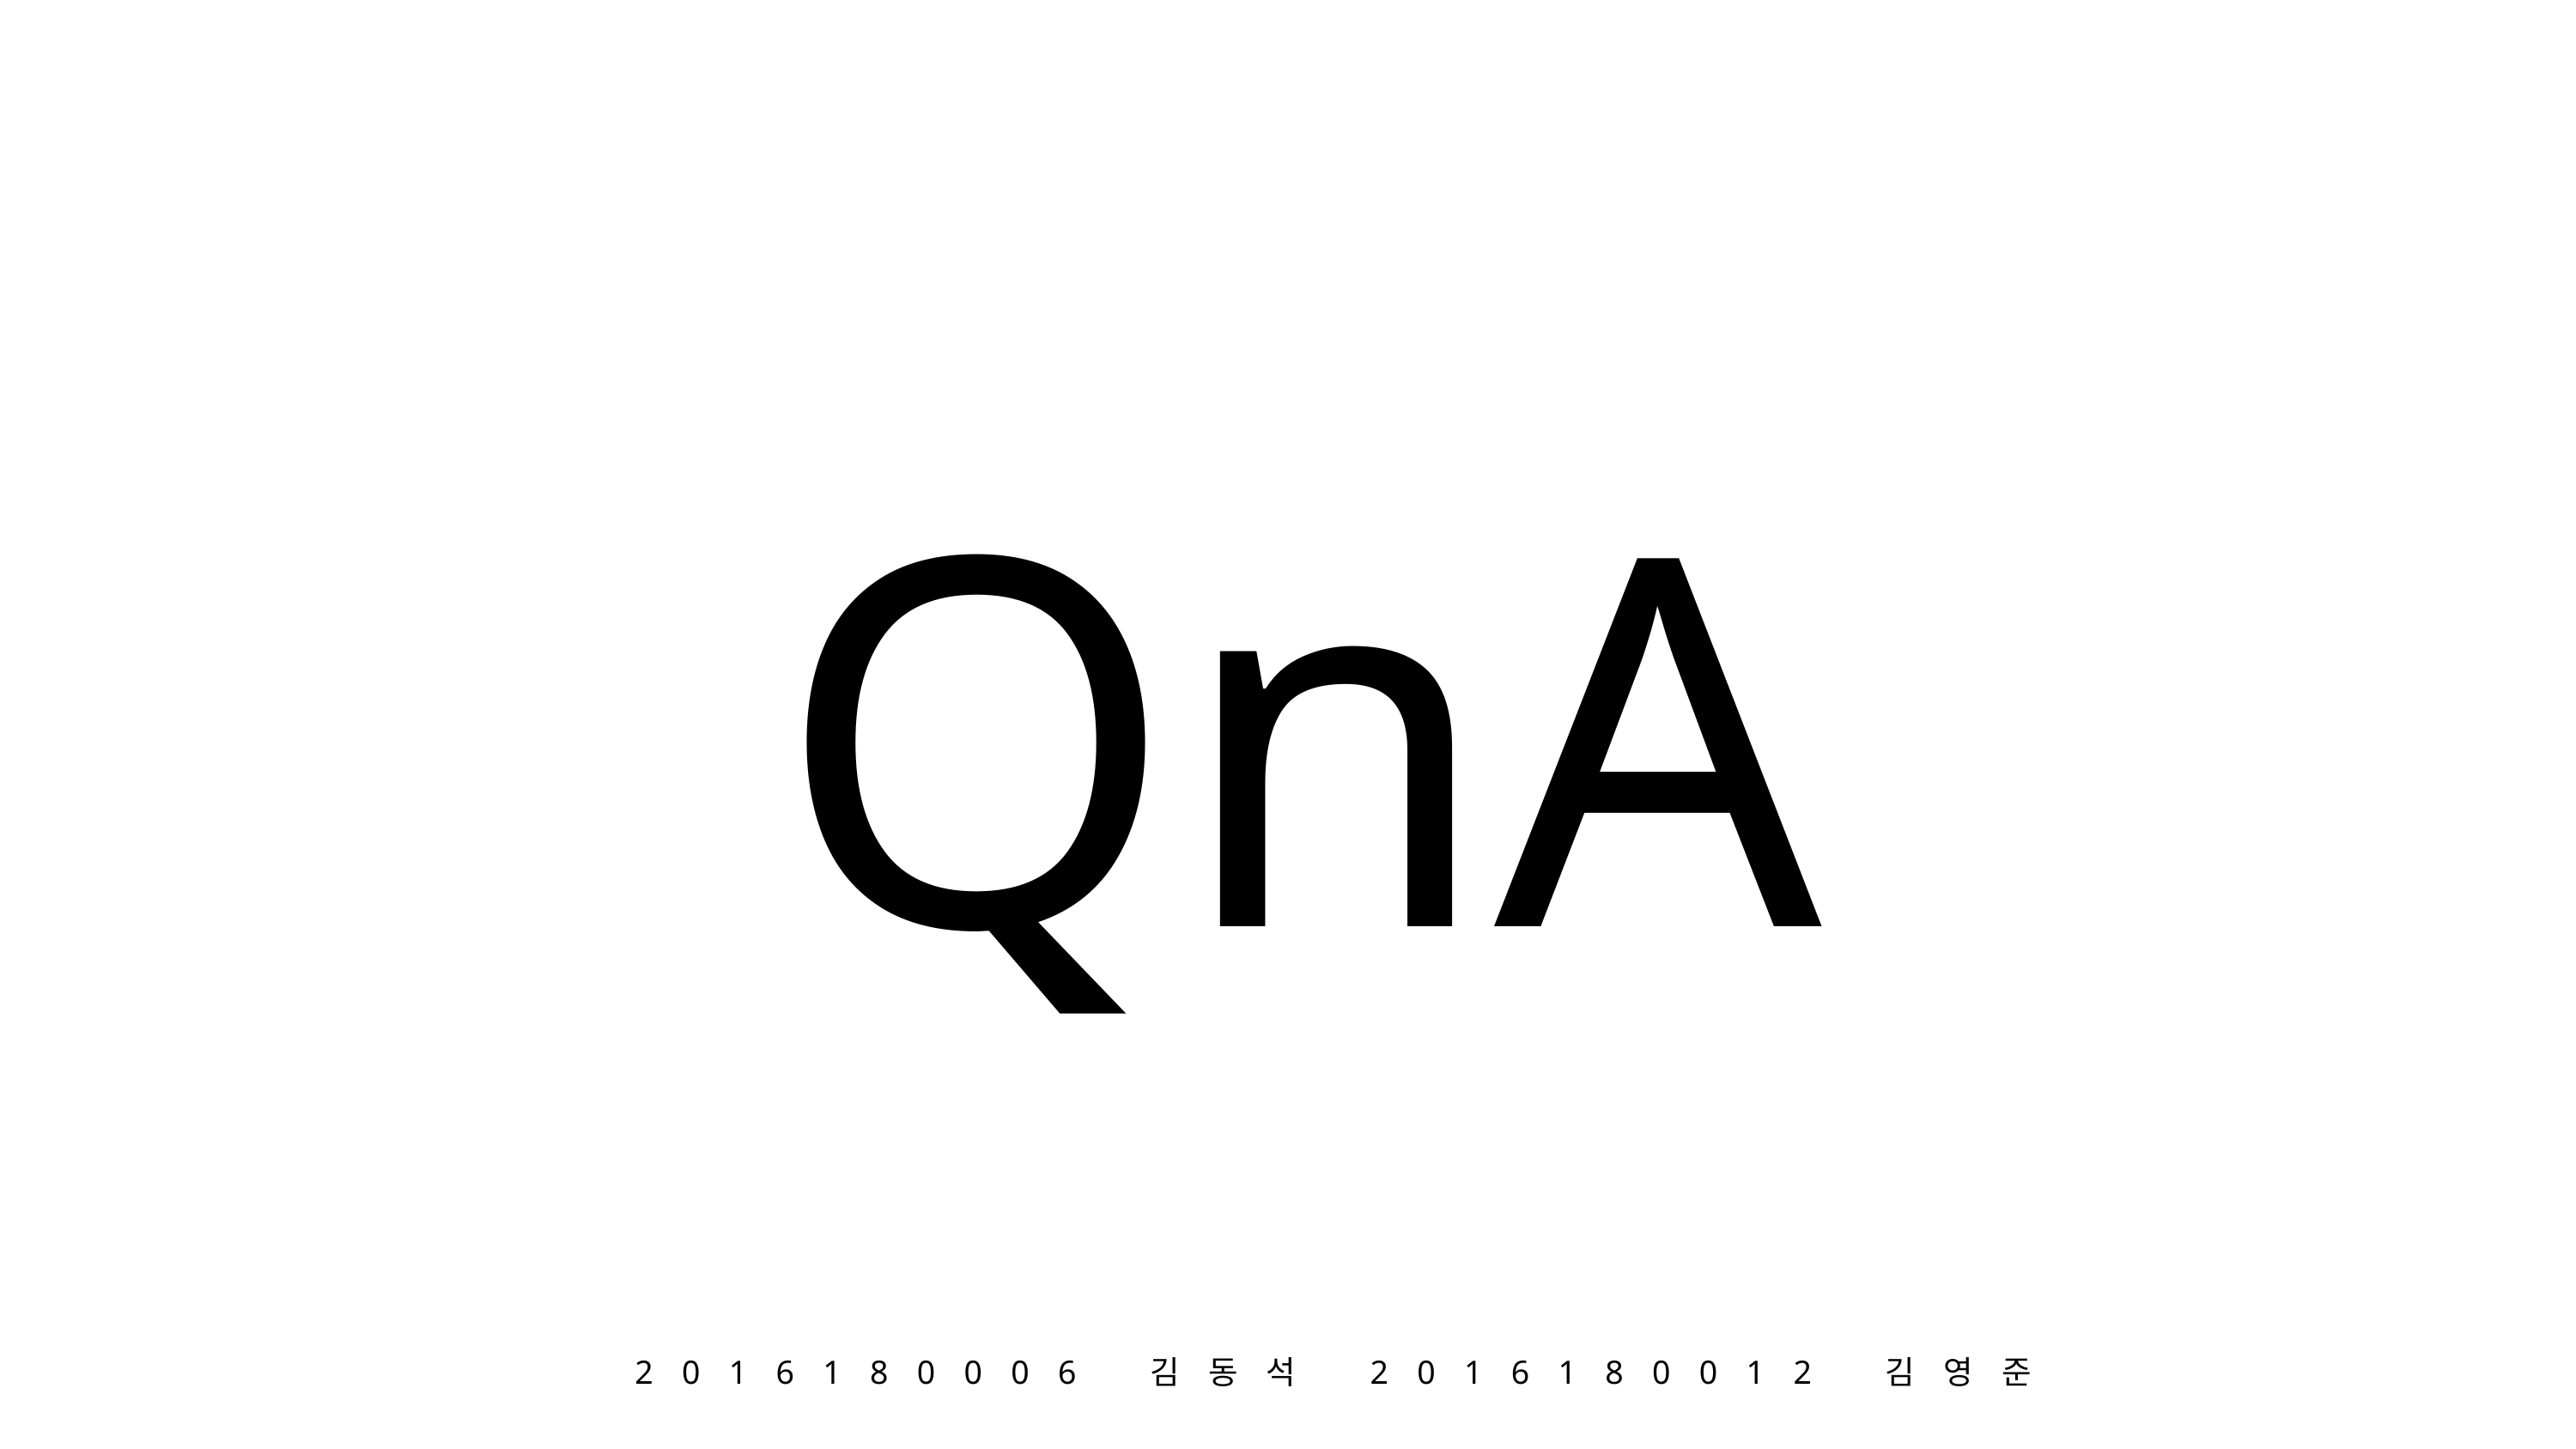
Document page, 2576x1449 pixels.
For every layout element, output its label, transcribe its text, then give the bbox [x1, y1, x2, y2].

text_box 2016180006 김동석 2016180012 김영준 [197, 1345, 2470, 1391]
text_box QnA [762, 406, 1836, 1036]
